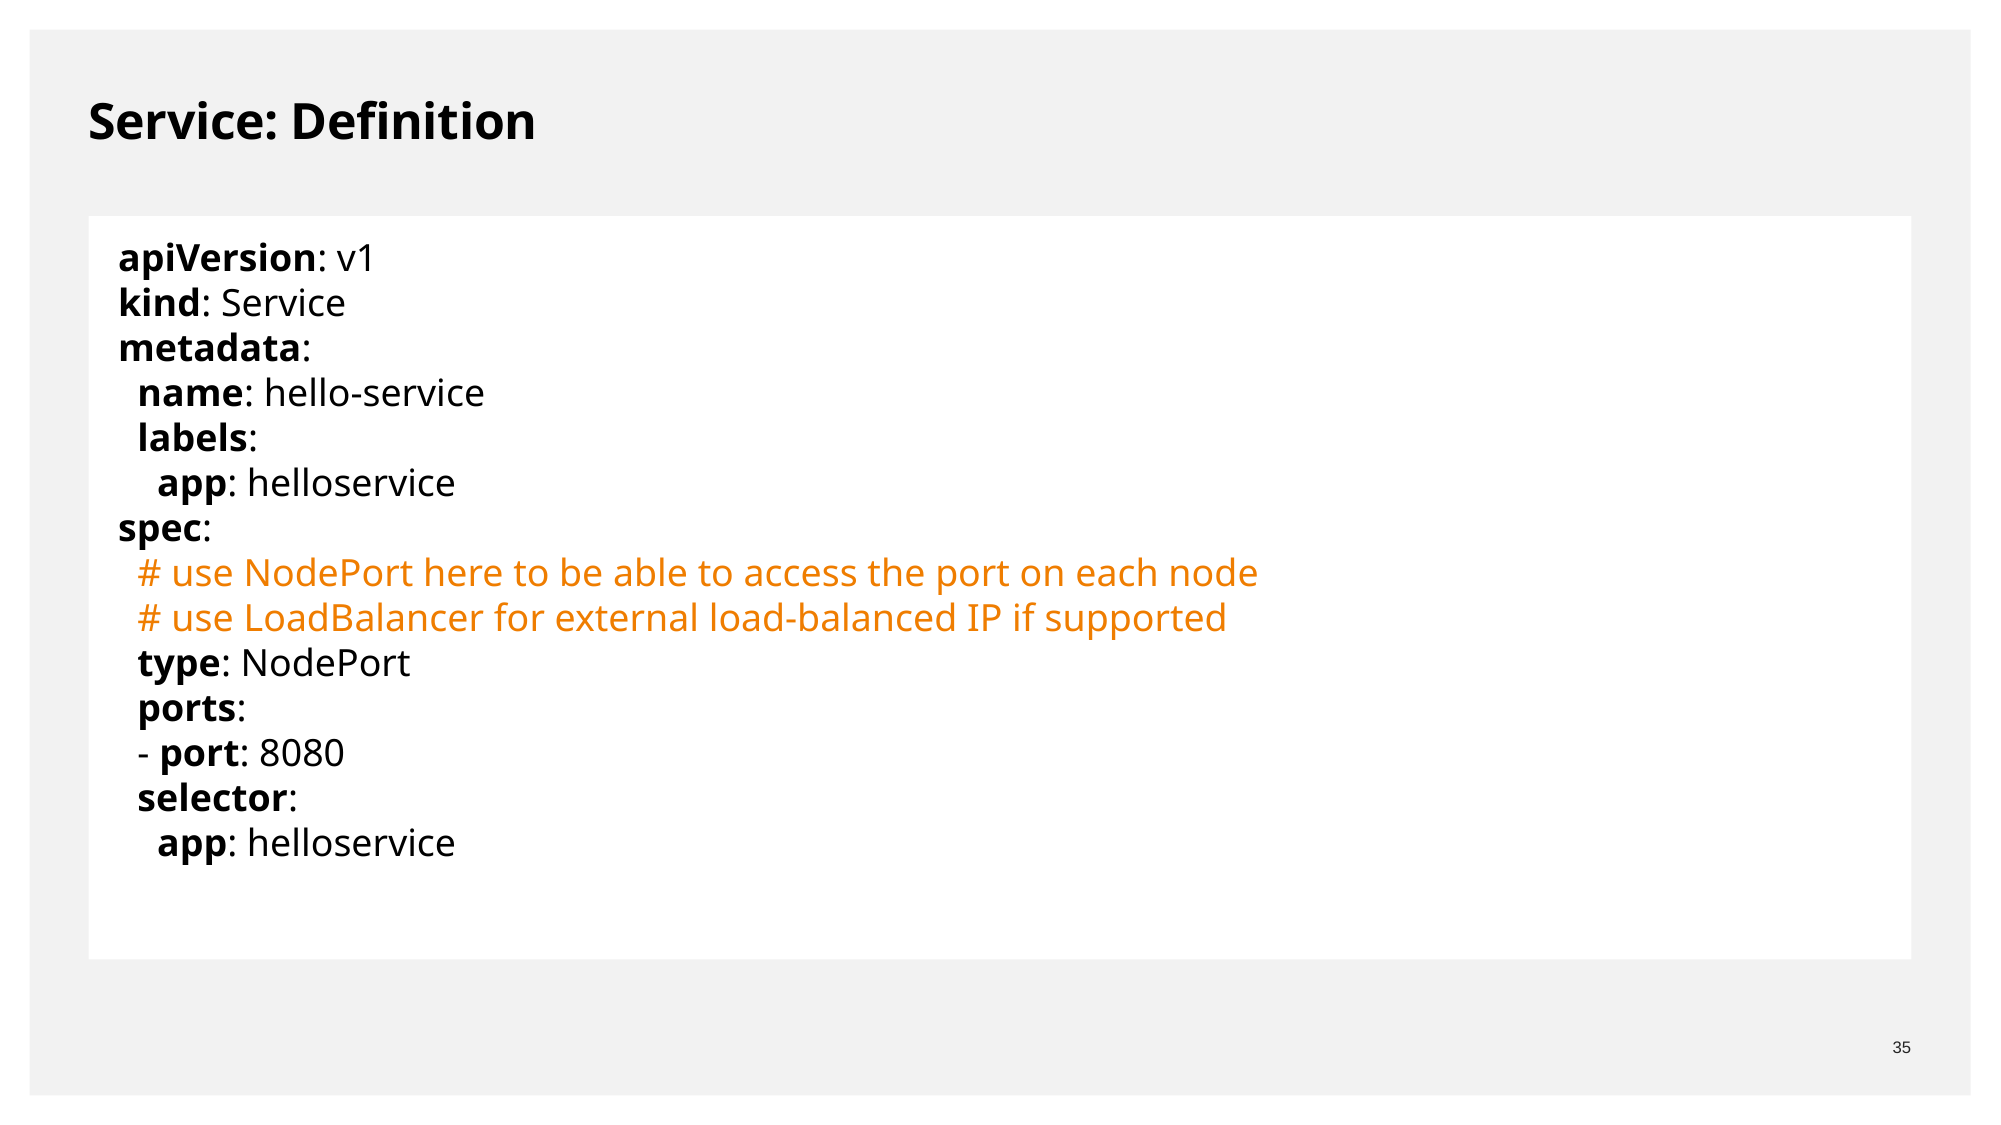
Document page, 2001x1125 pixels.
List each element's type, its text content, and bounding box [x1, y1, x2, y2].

text_box 12 [1734, 1034, 1912, 1059]
text_box Service: Definition [88, 83, 1772, 216]
text_box apiVersion: v1 kind: Service metadata: name: hello-service labels: app: helloservice spec: # use NodePort here to be able to access the port on each node # use LoadBalancer for external load-balanced IP if supported type: NodePort ports: - port: 8080 selector: app: helloservice [88, 216, 1912, 960]
